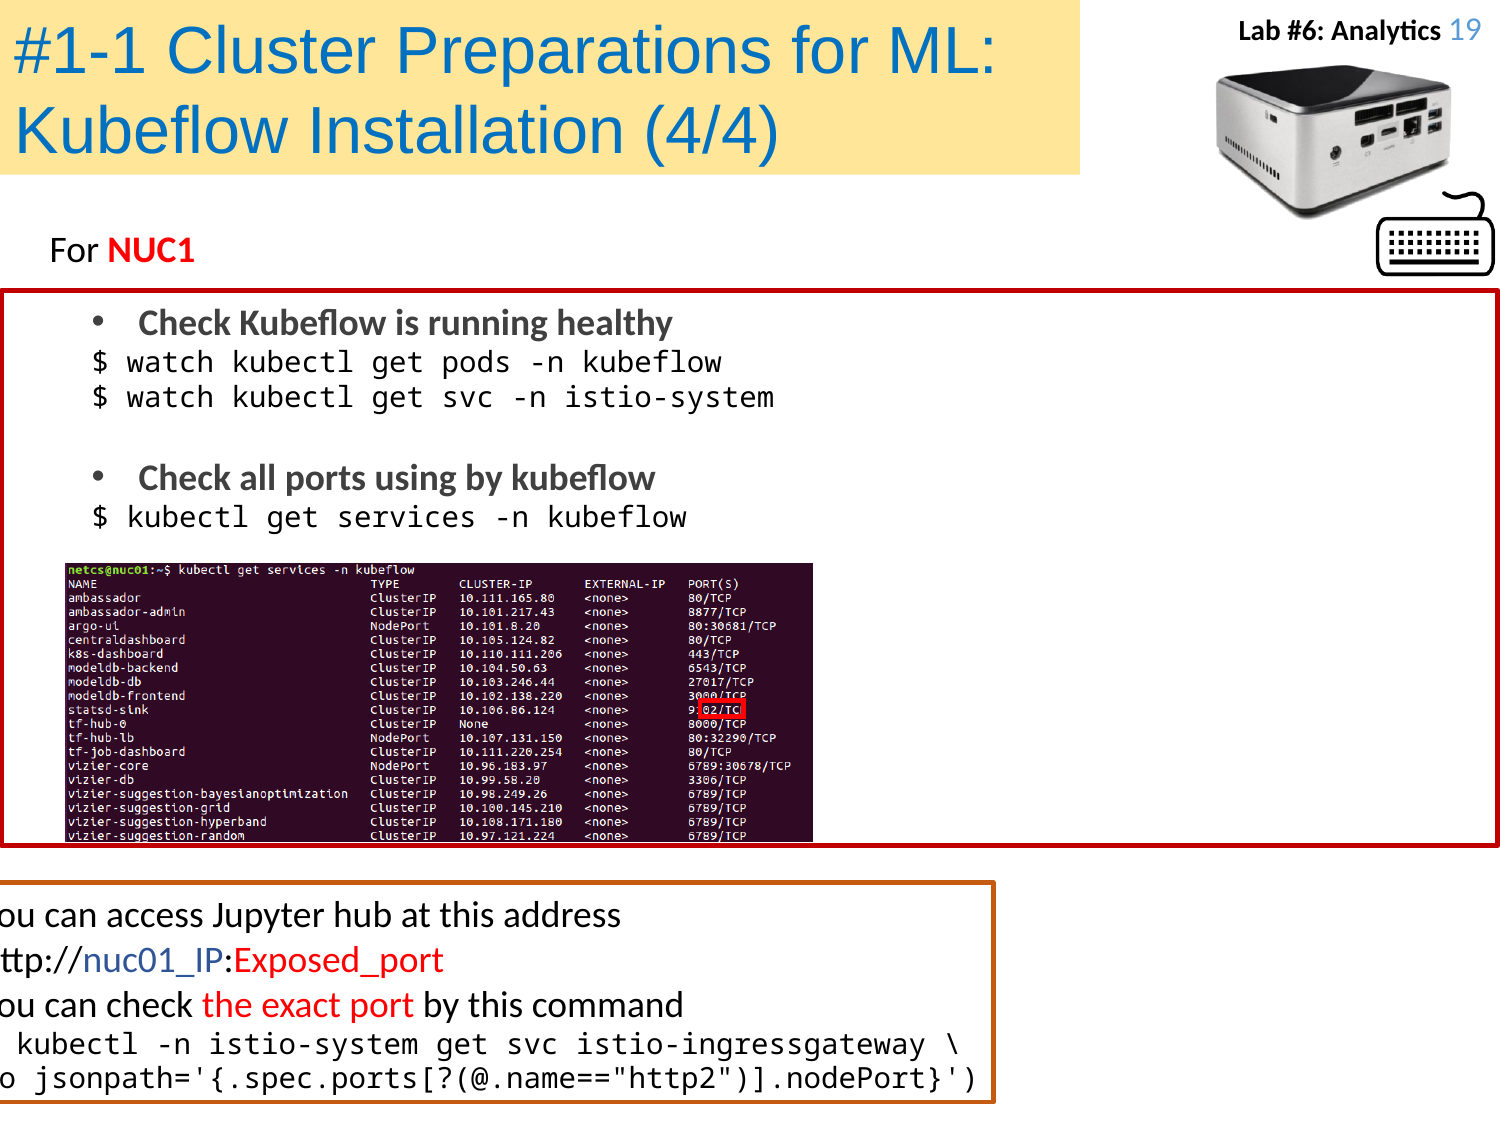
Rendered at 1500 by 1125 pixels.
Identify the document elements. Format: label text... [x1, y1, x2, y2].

text_box [1, 290, 1498, 846]
text_box For NUC1 [34, 218, 219, 278]
picture [1207, 62, 1500, 326]
text_box You can access Jupyter hub at this address http://nuc01_IP:Exposed_port You can check the exact port by this command $ kubectl -n istio-system get svc istio-ingressgateway \ -o jsonpath='{.spec.ports[?(@.name=="http2")].nodePort}') [0, 882, 994, 1103]
text_box #1-1 Cluster Preparations for ML: Kubeflow Installation (4/4) [0, 0, 1080, 175]
text_box Check Kubeflow is running healthy $ watch kubectl get pods -n kubeflow $ watch kubectl get svc -n istio-system Check all ports using by kubeflow $ kubectl get services -n kubeflow [1, 290, 1020, 541]
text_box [65, 563, 813, 842]
